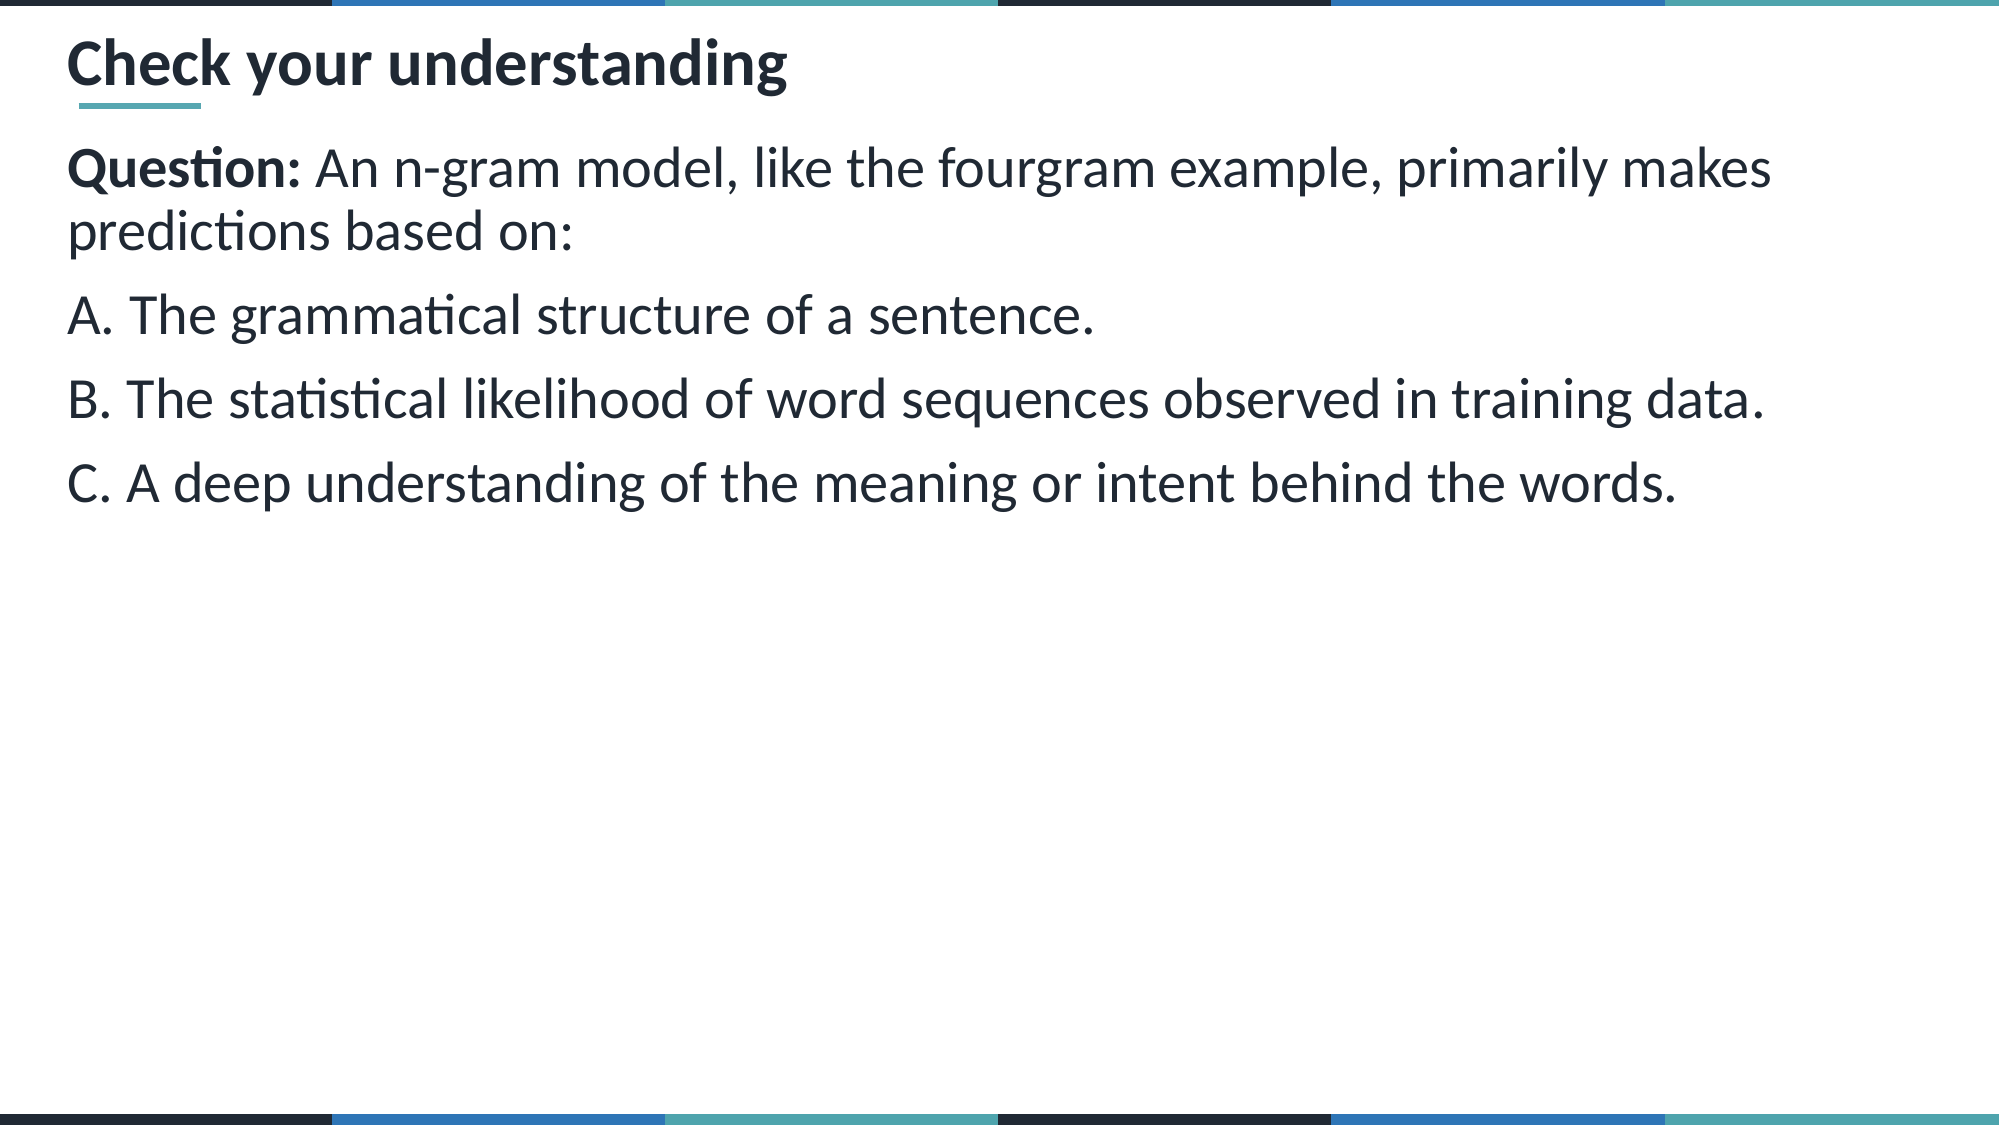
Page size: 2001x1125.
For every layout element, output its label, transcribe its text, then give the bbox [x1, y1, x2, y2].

list Question: An n-gram model, like the fourgram example, primarily makes predictions based on: A. The grammatical structure of a sentence. B. The statistical likelihood of word sequences observed in training data. C. A deep understanding of the meaning or intent behind the words. [52, 129, 1941, 527]
title Check your understanding [52, 19, 1000, 108]
